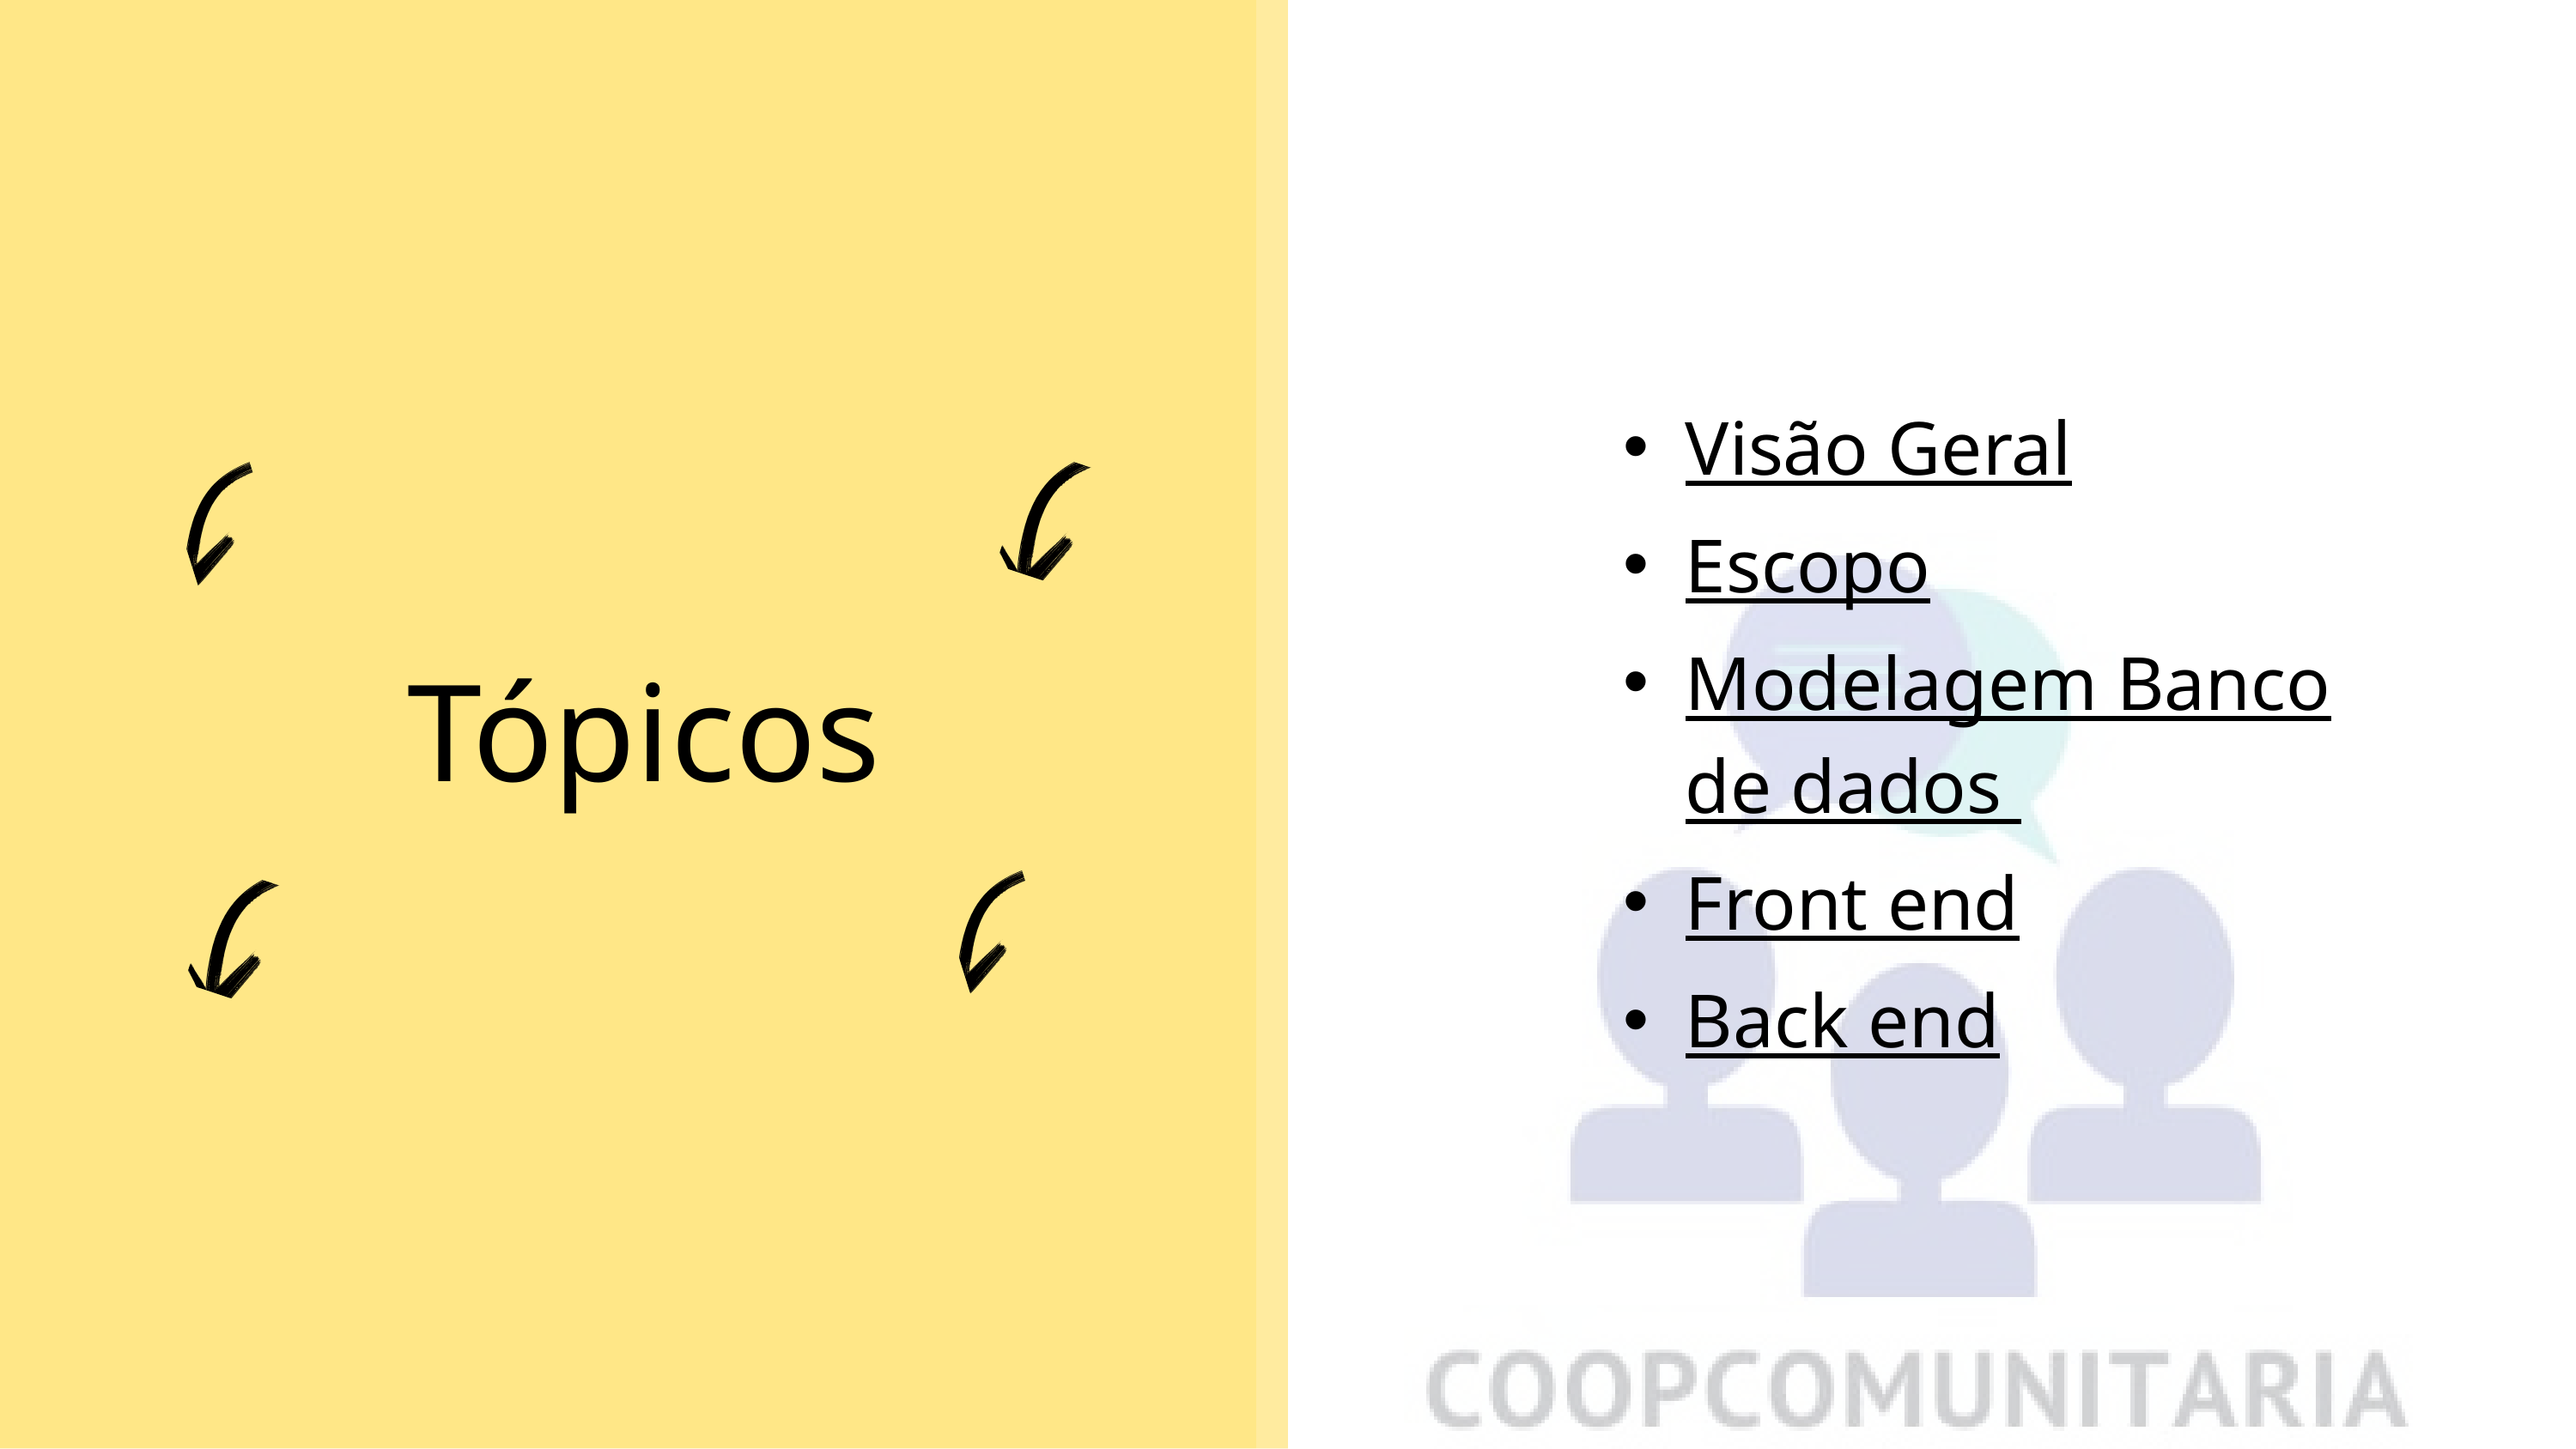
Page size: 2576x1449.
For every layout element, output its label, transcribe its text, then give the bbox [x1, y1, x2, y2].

text_box [165, 456, 282, 588]
text_box [995, 448, 1126, 596]
text_box Tópicos [222, 634, 1066, 809]
text_box [938, 864, 1054, 996]
text_box [184, 866, 313, 1013]
text_box [1255, 0, 2576, 1449]
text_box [1560, 396, 2381, 1292]
text_box [0, 0, 1255, 1449]
